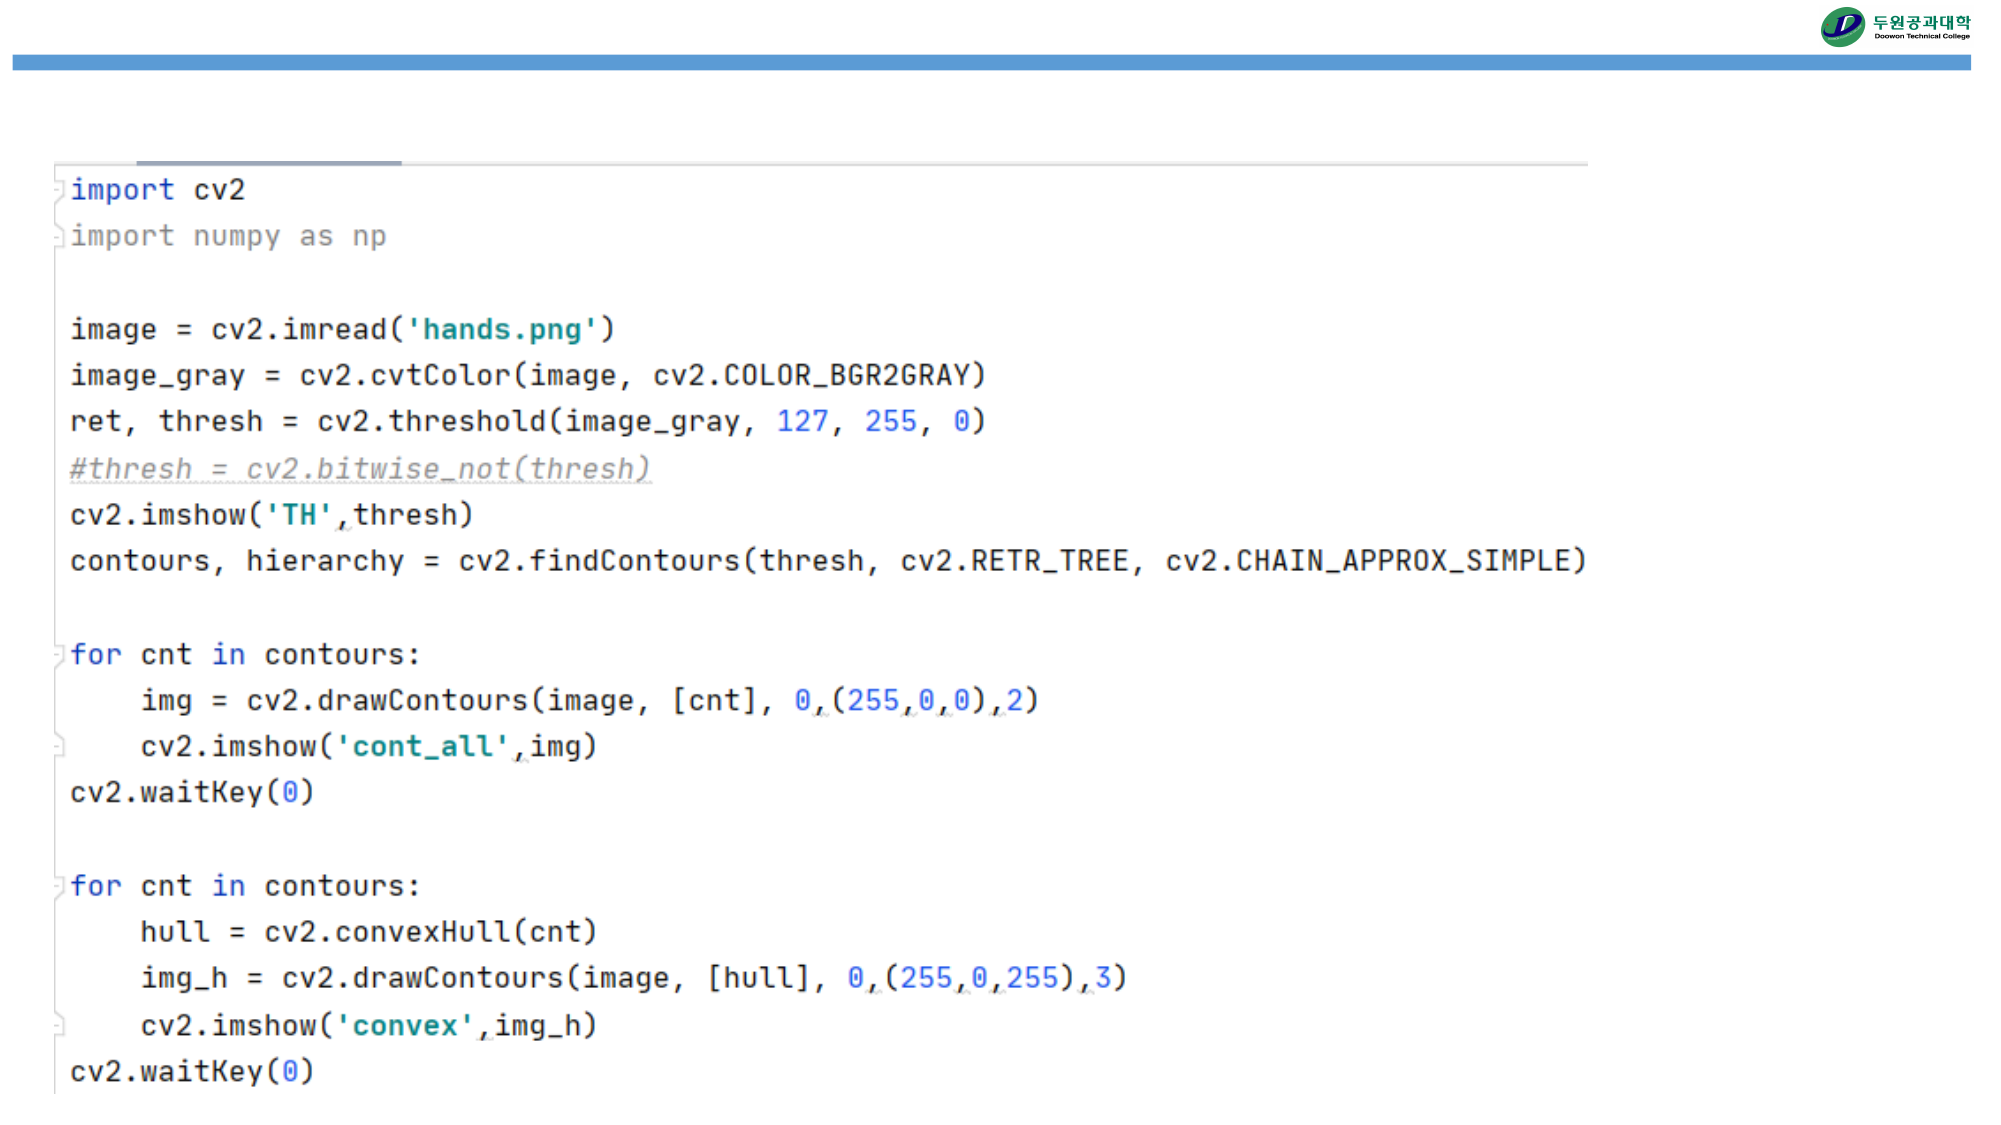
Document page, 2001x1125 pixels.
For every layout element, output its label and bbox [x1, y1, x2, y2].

picture [1819, 5, 1974, 48]
list [54, 161, 1588, 1094]
